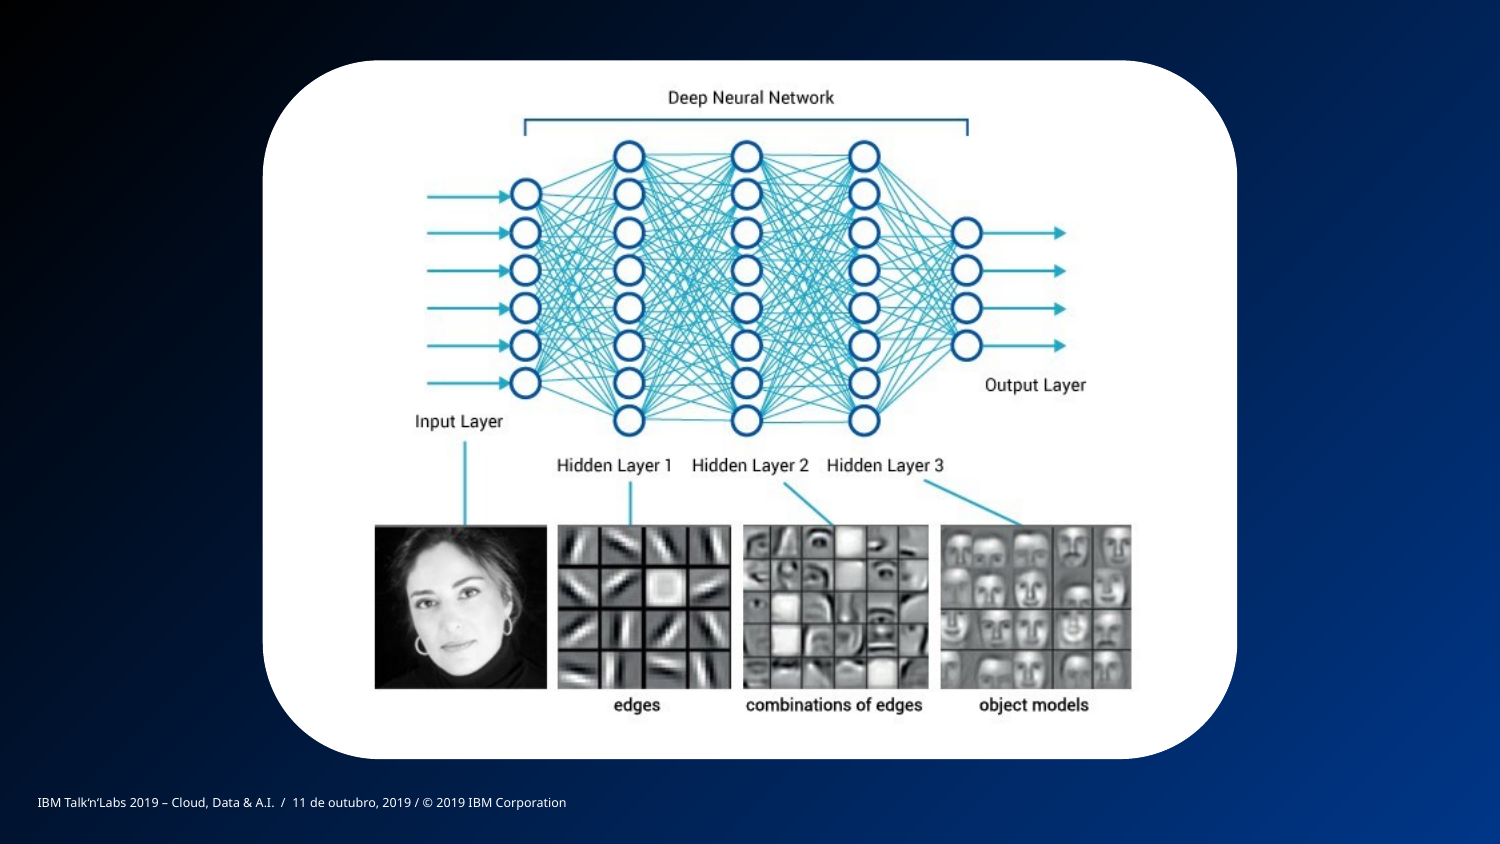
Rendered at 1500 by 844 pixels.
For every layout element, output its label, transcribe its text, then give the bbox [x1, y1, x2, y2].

footer IBM Talk‘n‘Labs 2019 – Cloud, Data & A.I. / 11 de outubro, 2019 / © 2019 IBM Corporation [37, 791, 1088, 815]
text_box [262, 60, 1238, 760]
